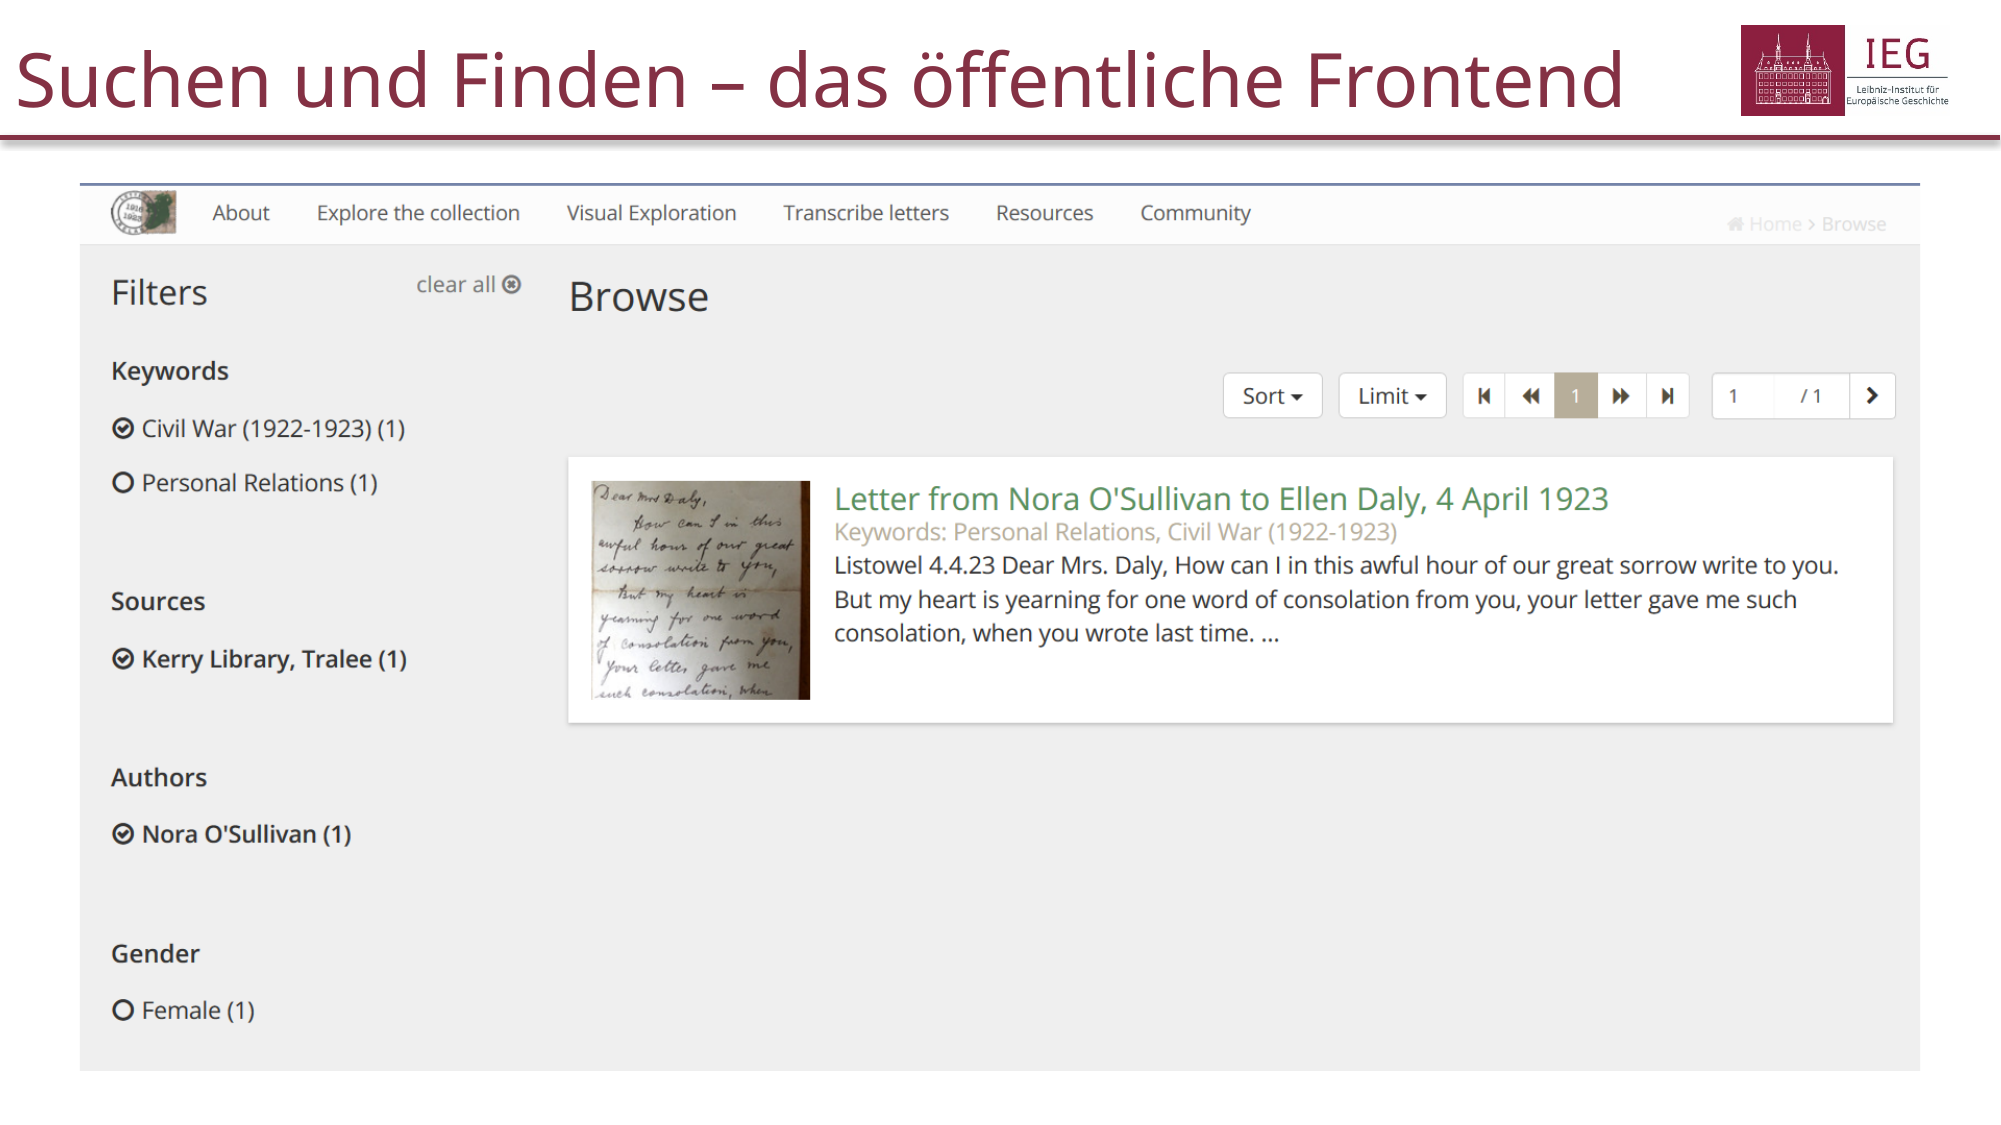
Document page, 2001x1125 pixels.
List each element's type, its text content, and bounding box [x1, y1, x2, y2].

title Suchen und Finden – das öffentliche Frontend [0, 13, 1800, 142]
picture [79, 183, 1921, 1071]
picture [1800, 25, 1950, 116]
